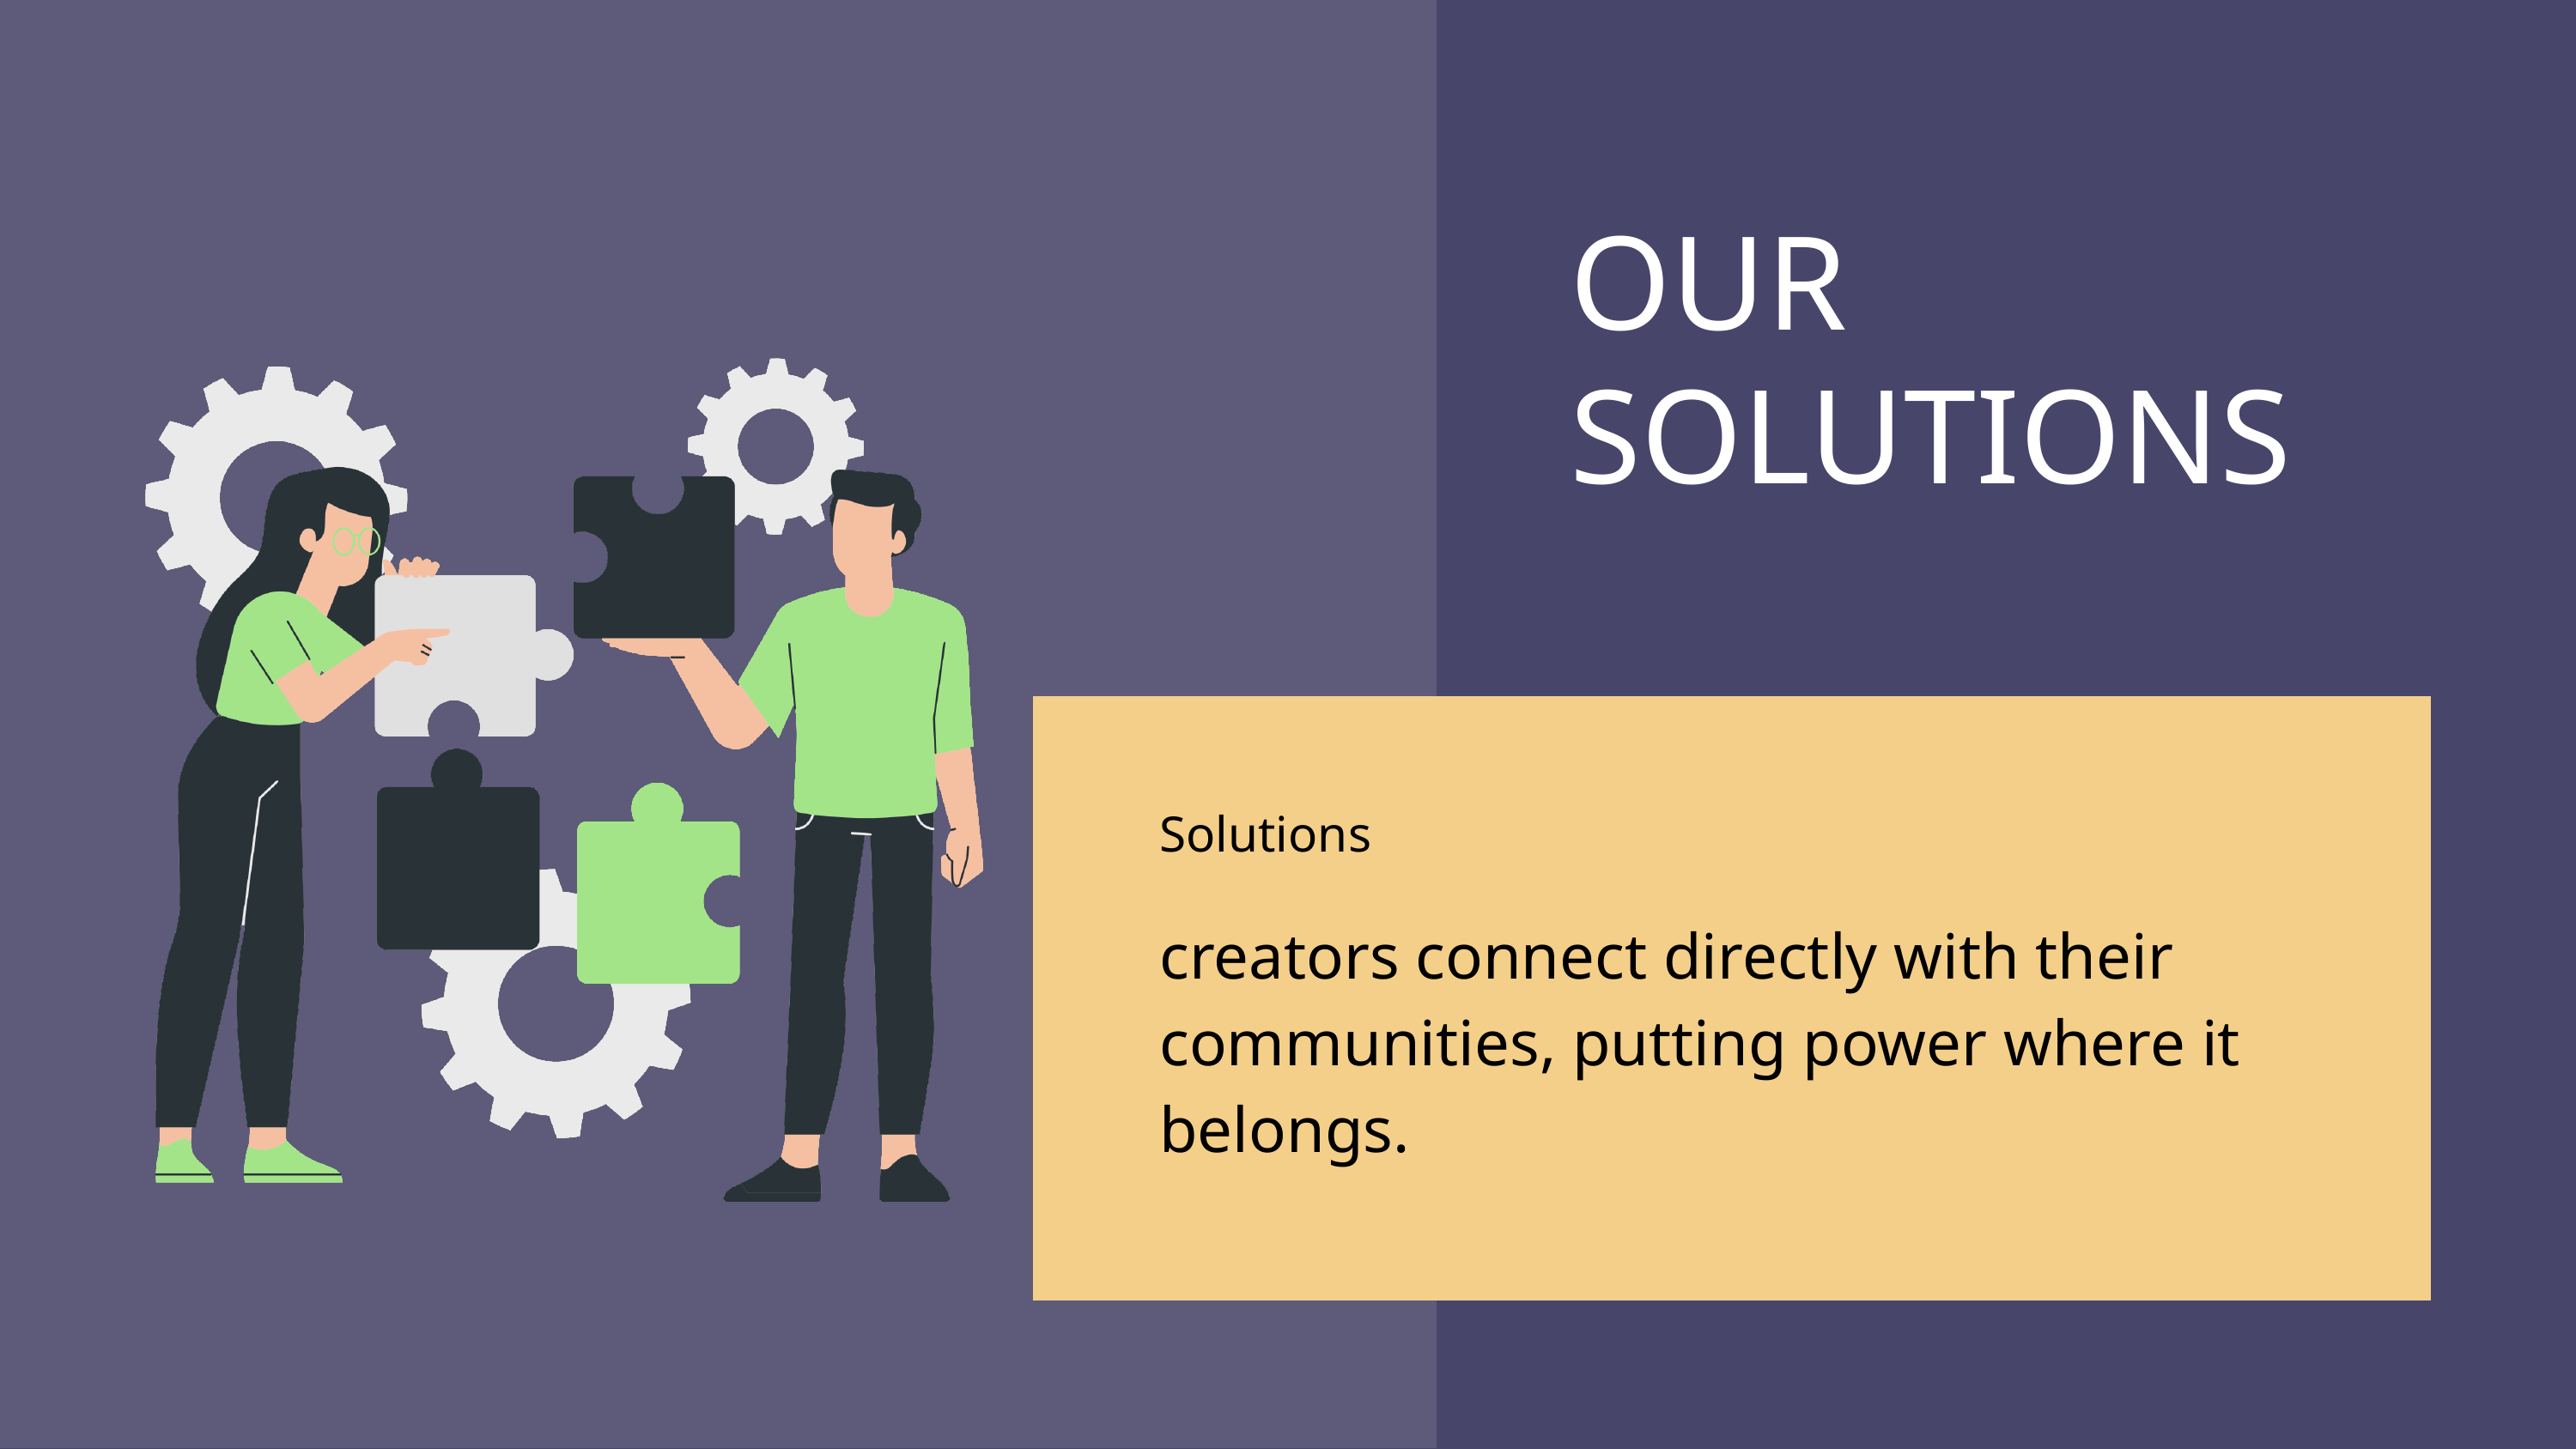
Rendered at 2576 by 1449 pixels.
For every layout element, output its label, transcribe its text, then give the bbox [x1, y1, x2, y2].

text_box OUR SOLUTIONS [1570, 201, 2314, 511]
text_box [1032, 695, 2432, 1301]
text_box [0, 0, 1437, 1449]
